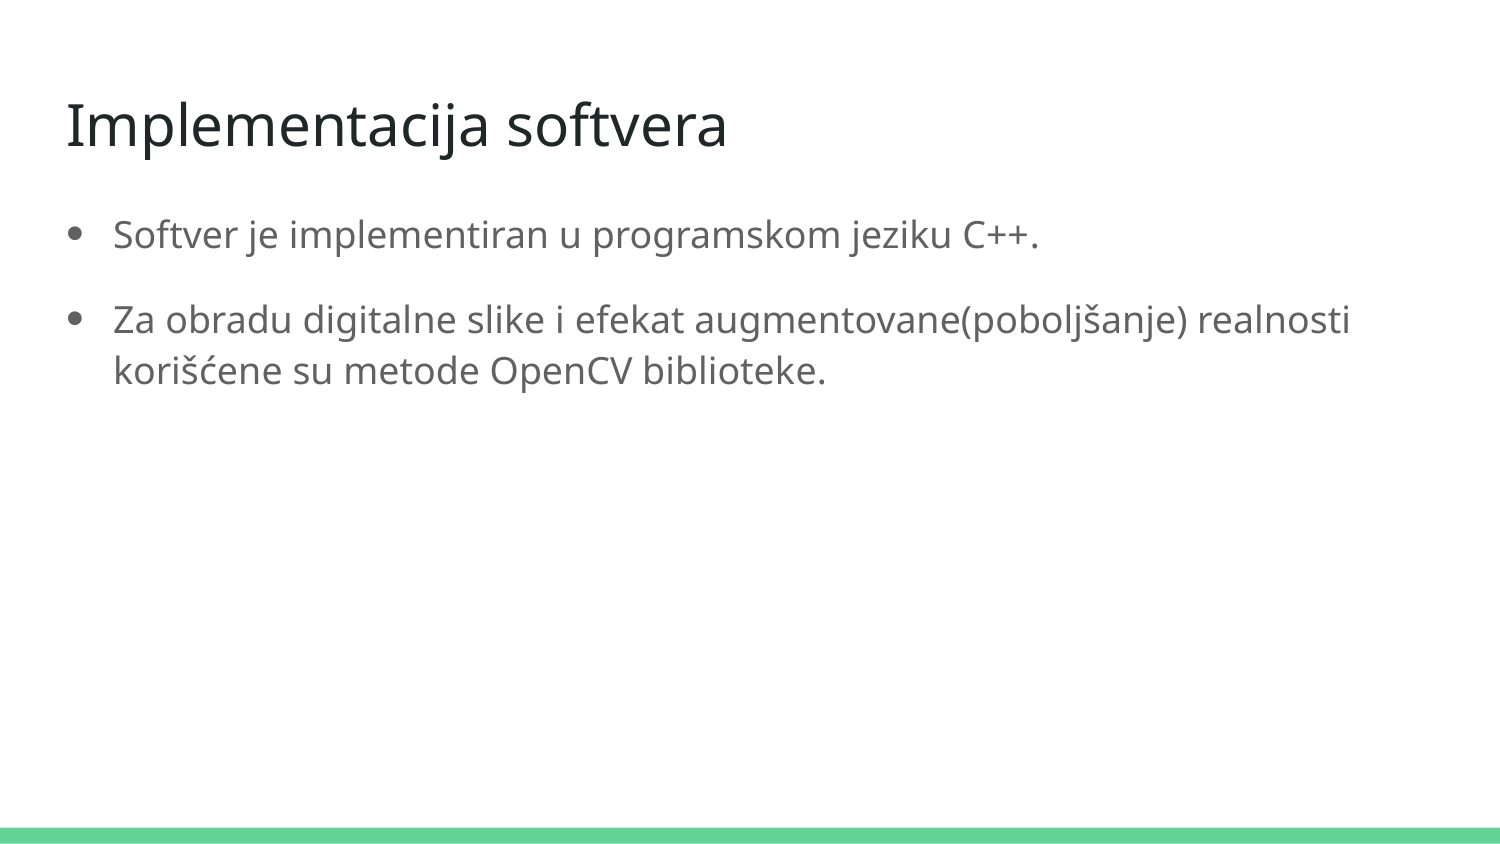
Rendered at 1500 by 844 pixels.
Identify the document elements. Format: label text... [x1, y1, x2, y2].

title Implementacija softvera [51, 72, 1449, 167]
list Softver je implementiran u programskom jeziku C++. Za obradu digitalne slike i efekat augmentovane(poboljšanje) realnosti korišćene su metode OpenCV biblioteke. [51, 189, 1449, 750]
